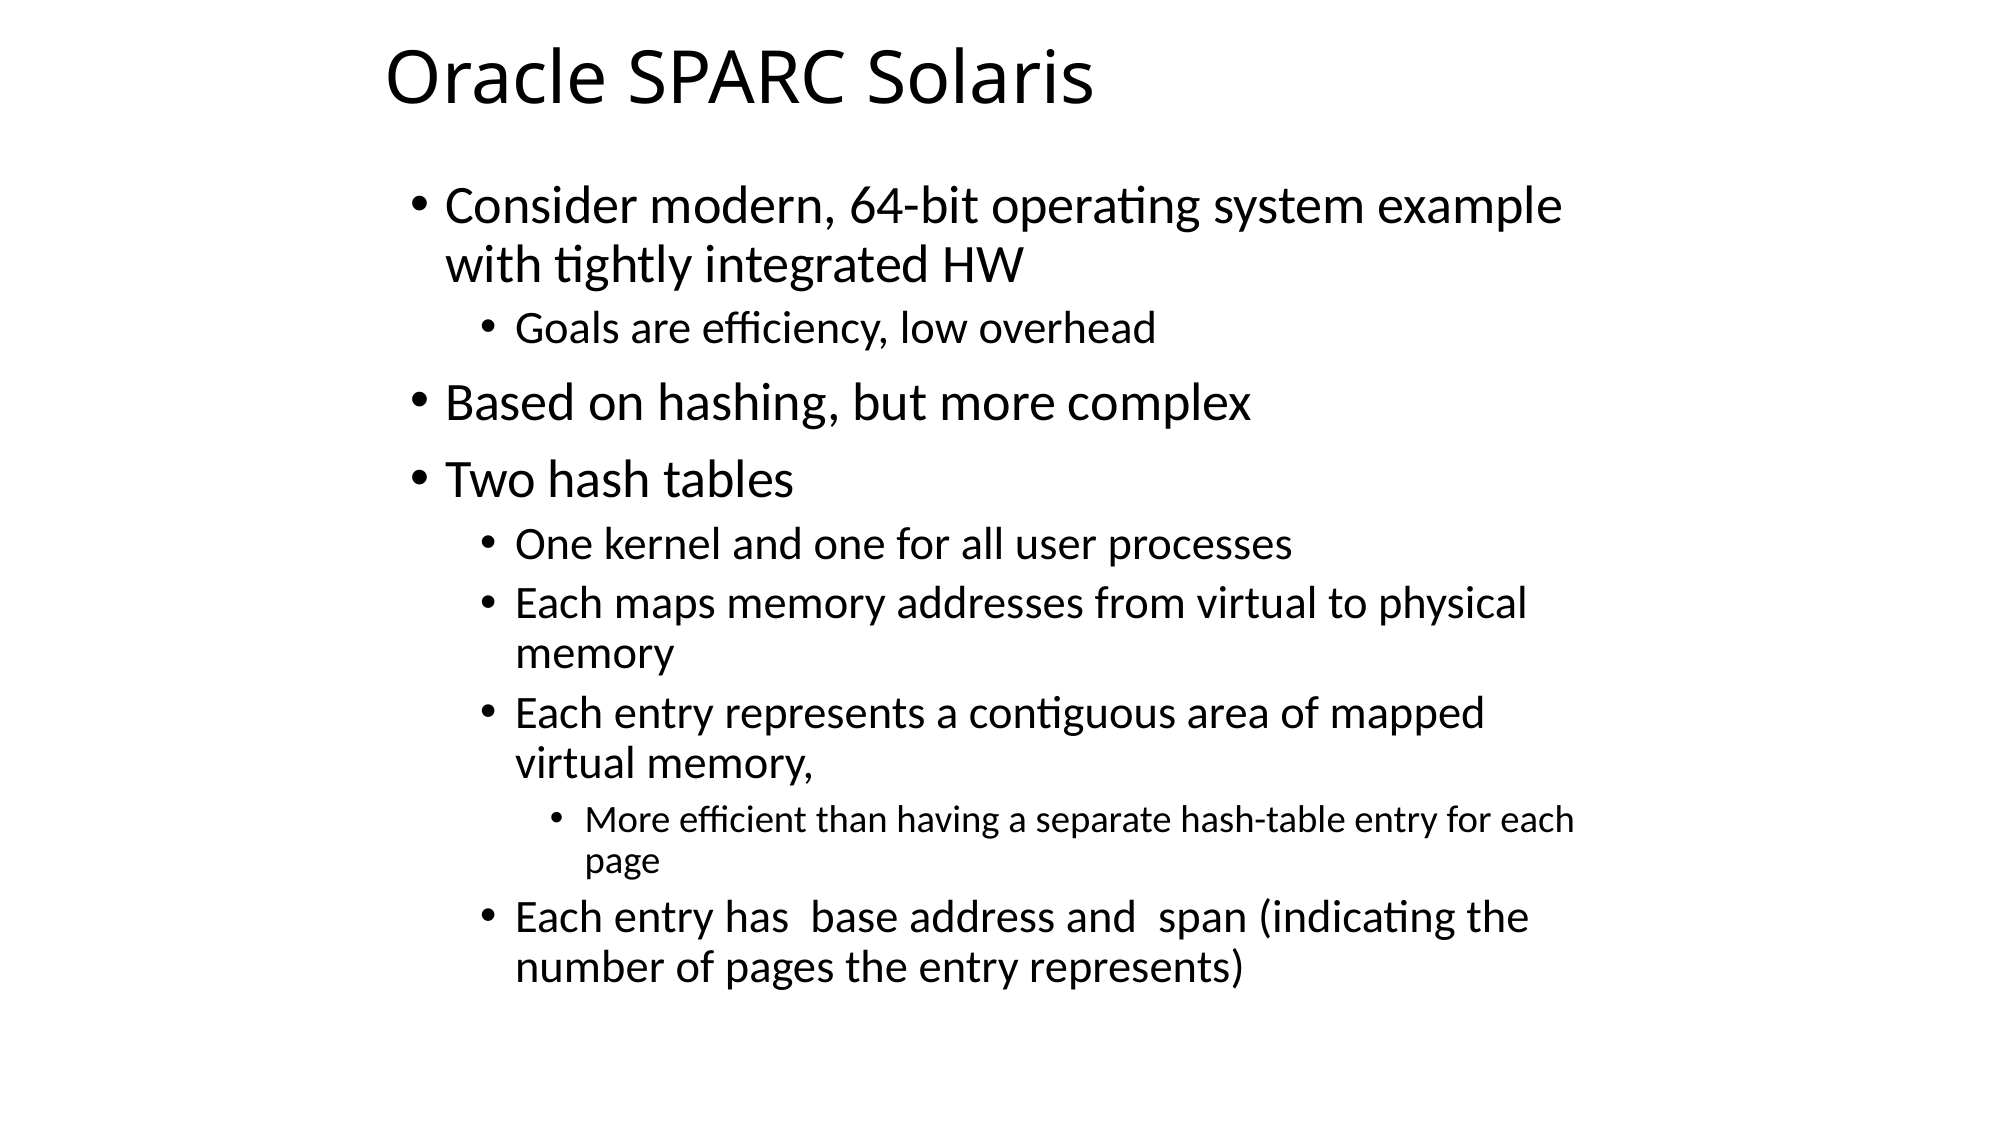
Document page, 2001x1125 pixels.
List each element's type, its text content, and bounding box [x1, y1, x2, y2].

title Oracle SPARC Solaris [369, 32, 1675, 128]
list Consider modern, 64-bit operating system example with tightly integrated HW Goals are efficiency, low overhead Based on hashing, but more complex Two hash tables One kernel and one for all user processes Each maps memory addresses from virtual to physical memory Each entry represents a contiguous area of mapped virtual memory, More efficient than having a separate hash-table entry for each page Each entry has base address and span (indicating the number of pages the entry represents) [395, 169, 1626, 1001]
